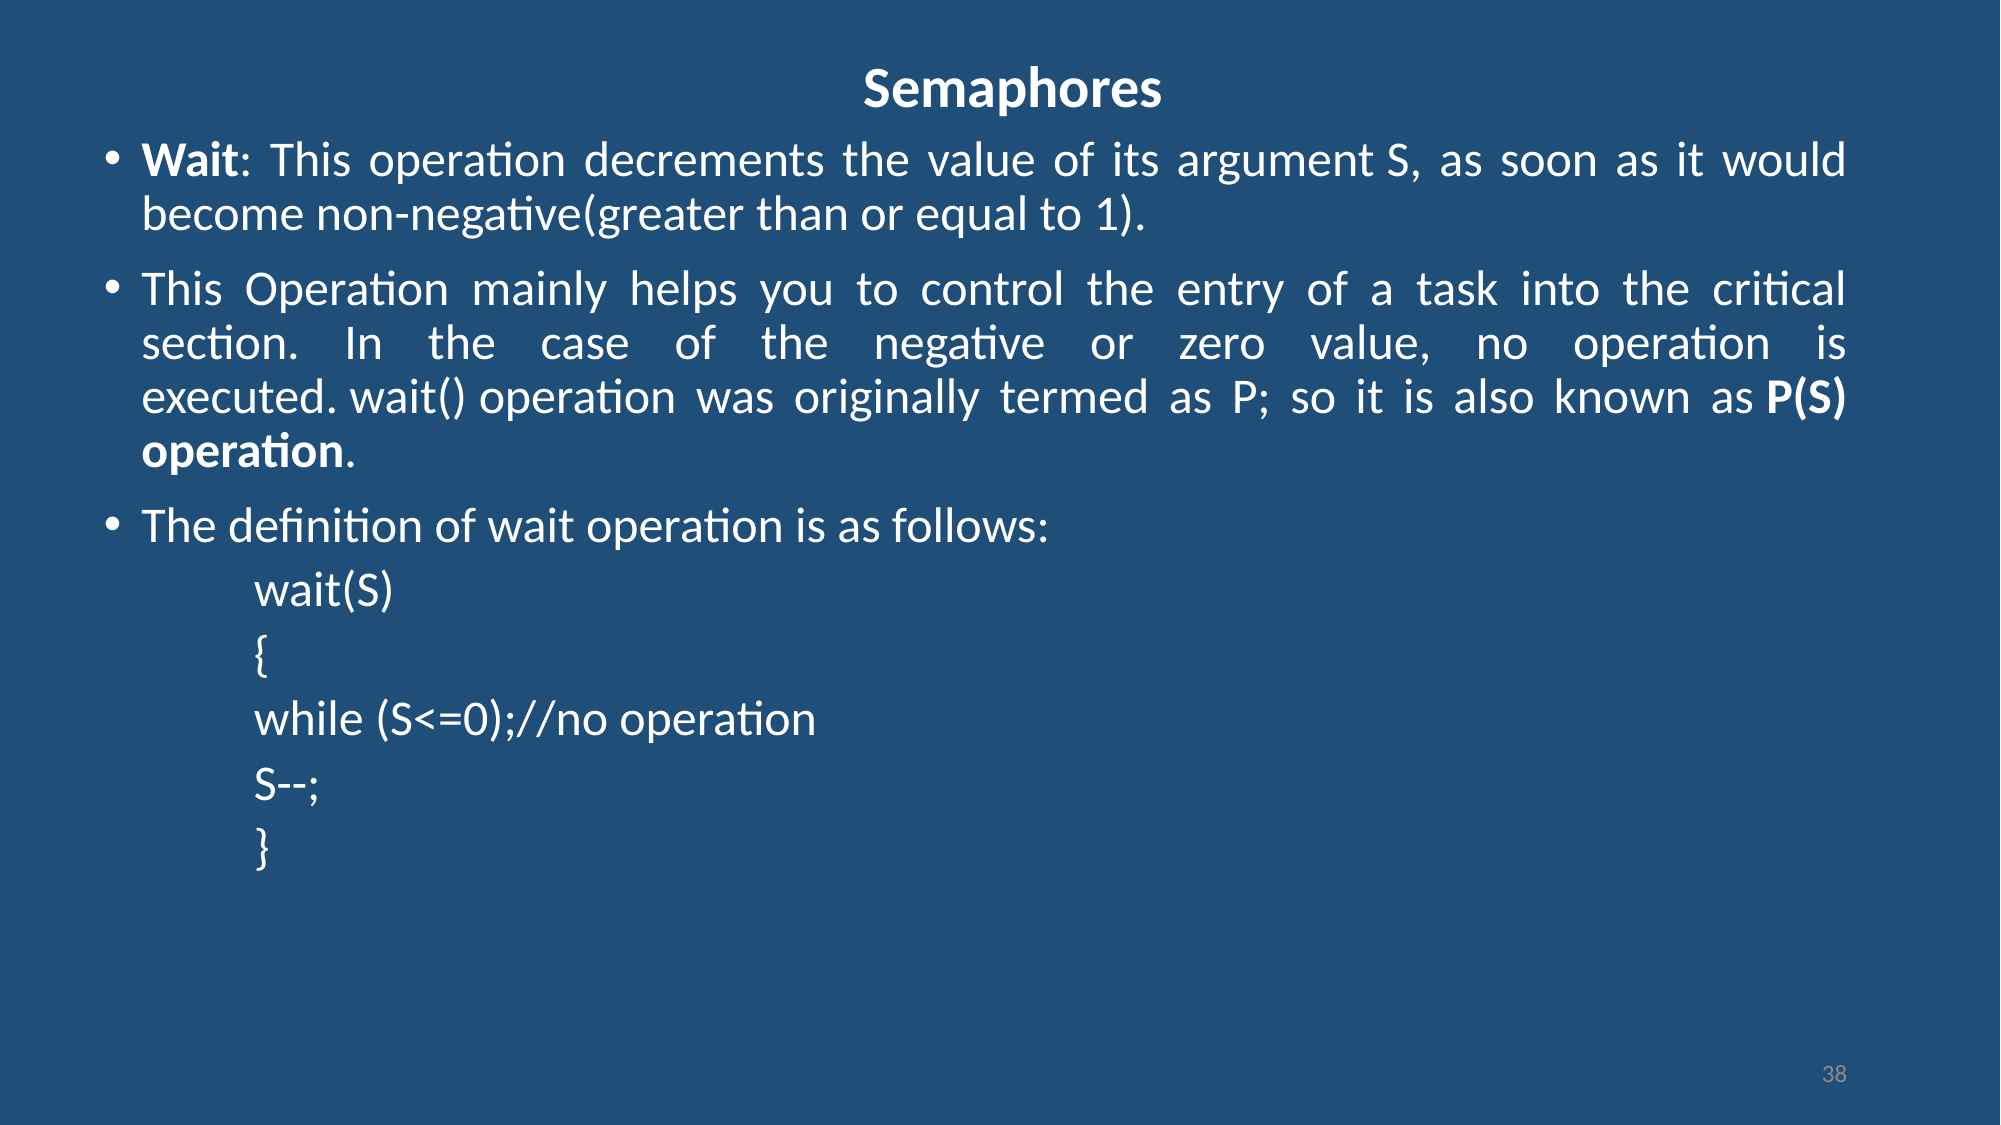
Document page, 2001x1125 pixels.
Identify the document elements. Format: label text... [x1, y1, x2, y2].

title Semaphores [150, 55, 1876, 122]
slide_number 38 [1412, 1042, 1863, 1103]
list Wait: This operation decrements the value of its argument S, as soon as it would become non-negative(greater than or equal to 1). This Operation mainly helps you to control the entry of a task into the critical section. In the case of the negative or zero value, no operation is executed. wait() operation was originally termed as P; so it is also known as P(S) operation. The definition of wait operation is as follows: wait(S) { while (S<=0);//no operation S--; } [88, 126, 1863, 1002]
